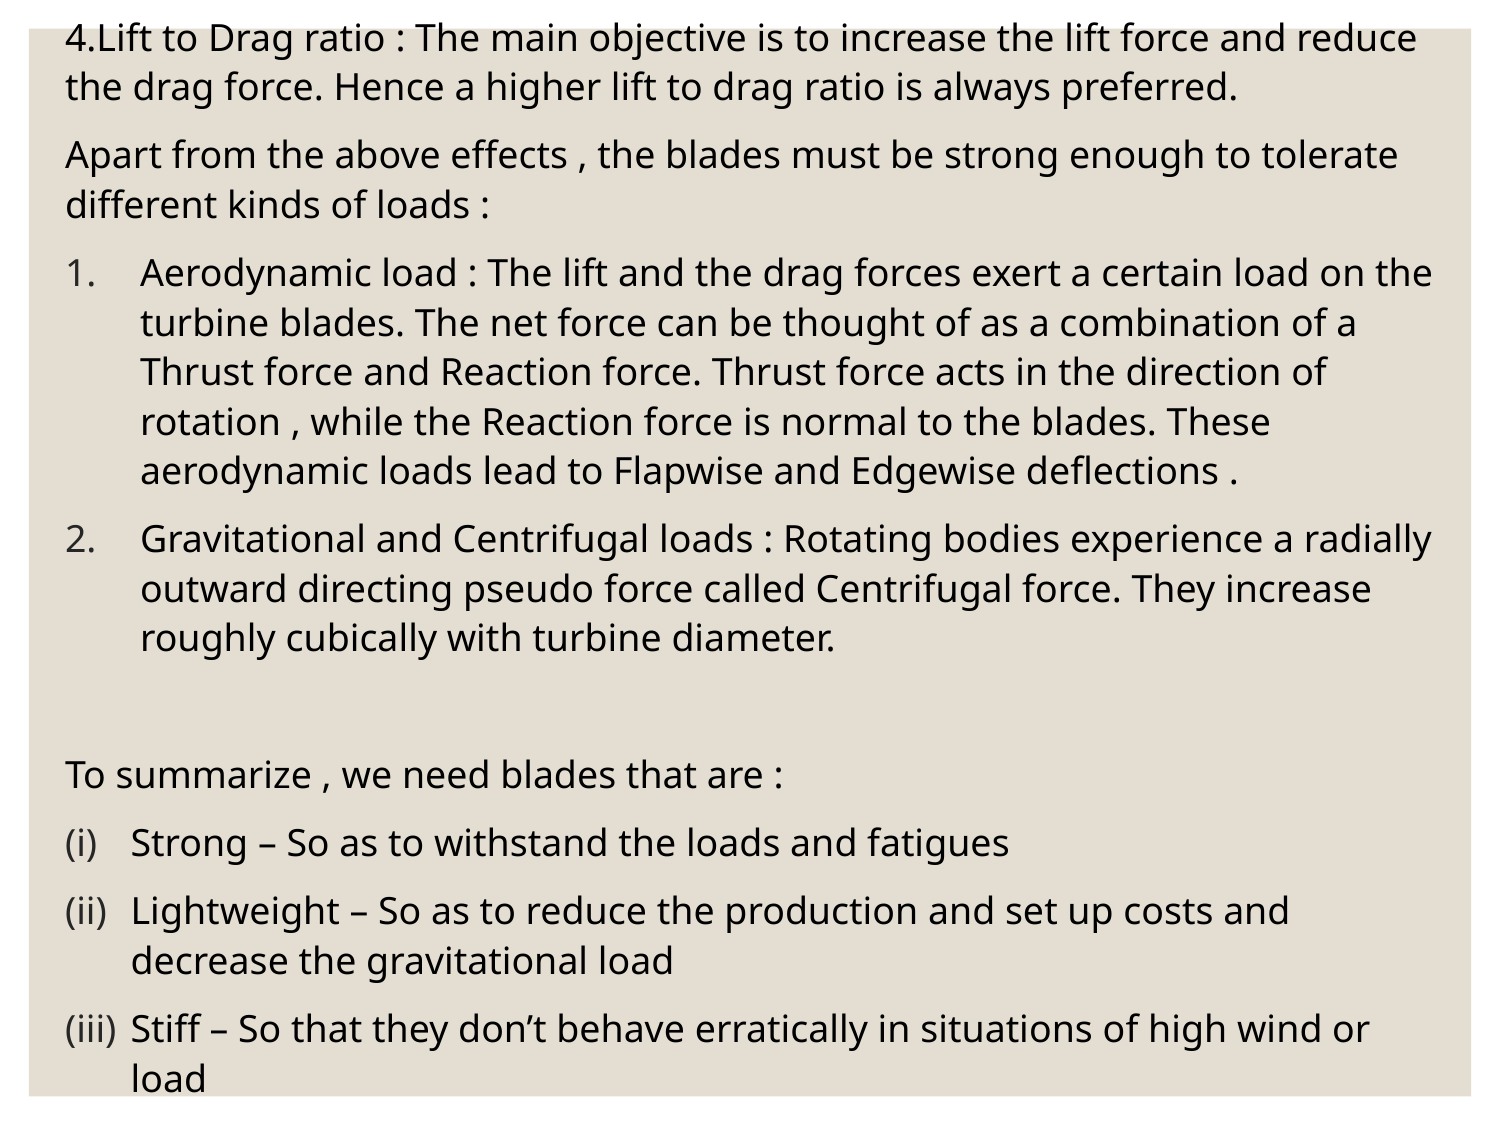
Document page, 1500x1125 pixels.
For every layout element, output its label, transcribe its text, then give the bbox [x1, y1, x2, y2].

list 4.Lift to Drag ratio : The main objective is to increase the lift force and reduce the drag force. Hence a higher lift to drag ratio is always preferred. Apart from the above effects , the blades must be strong enough to tolerate different kinds of loads : Aerodynamic load : The lift and the drag forces exert a certain load on the turbine blades. The net force can be thought of as a combination of a Thrust force and Reaction force. Thrust force acts in the direction of rotation , while the Reaction force is normal to the blades. These aerodynamic loads lead to Flapwise and Edgewise deflections . Gravitational and Centrifugal loads : Rotating bodies experience a radially outward directing pseudo force called Centrifugal force. They increase roughly cubically with turbine diameter. To summarize , we need blades that are : Strong – So as to withstand the loads and fatigues Lightweight – So as to reduce the production and set up costs and decrease the gravitational load Stiff – So that they don’t behave erratically in situations of high wind or load [50, 19, 1461, 1090]
